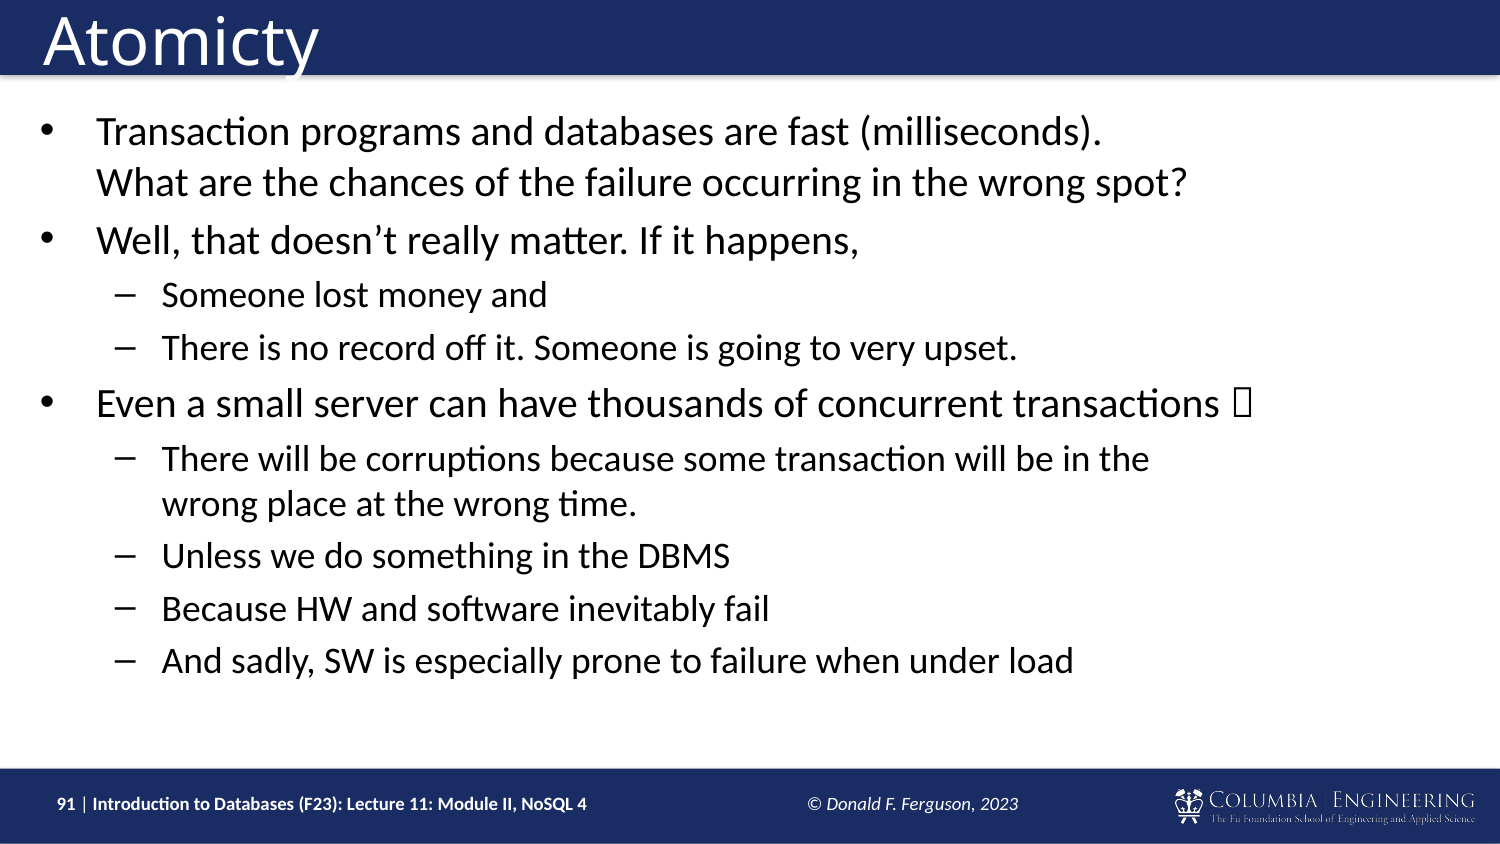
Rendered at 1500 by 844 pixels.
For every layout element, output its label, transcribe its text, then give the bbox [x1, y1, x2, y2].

title Atomicty [28, 0, 1450, 73]
list Transaction programs and databases are fast (milliseconds). What are the chances of the failure occurring in the wrong spot? Well, that doesn’t really matter. If it happens, Someone lost money and There is no record off it. Someone is going to very upset. Even a small server can have thousands of concurrent transactions  There will be corruptions because some transaction will be in the wrong place at the wrong time. Unless we do something in the DBMS Because HW and software inevitably fail And sadly, SW is especially prone to failure when under load [24, 96, 1475, 760]
